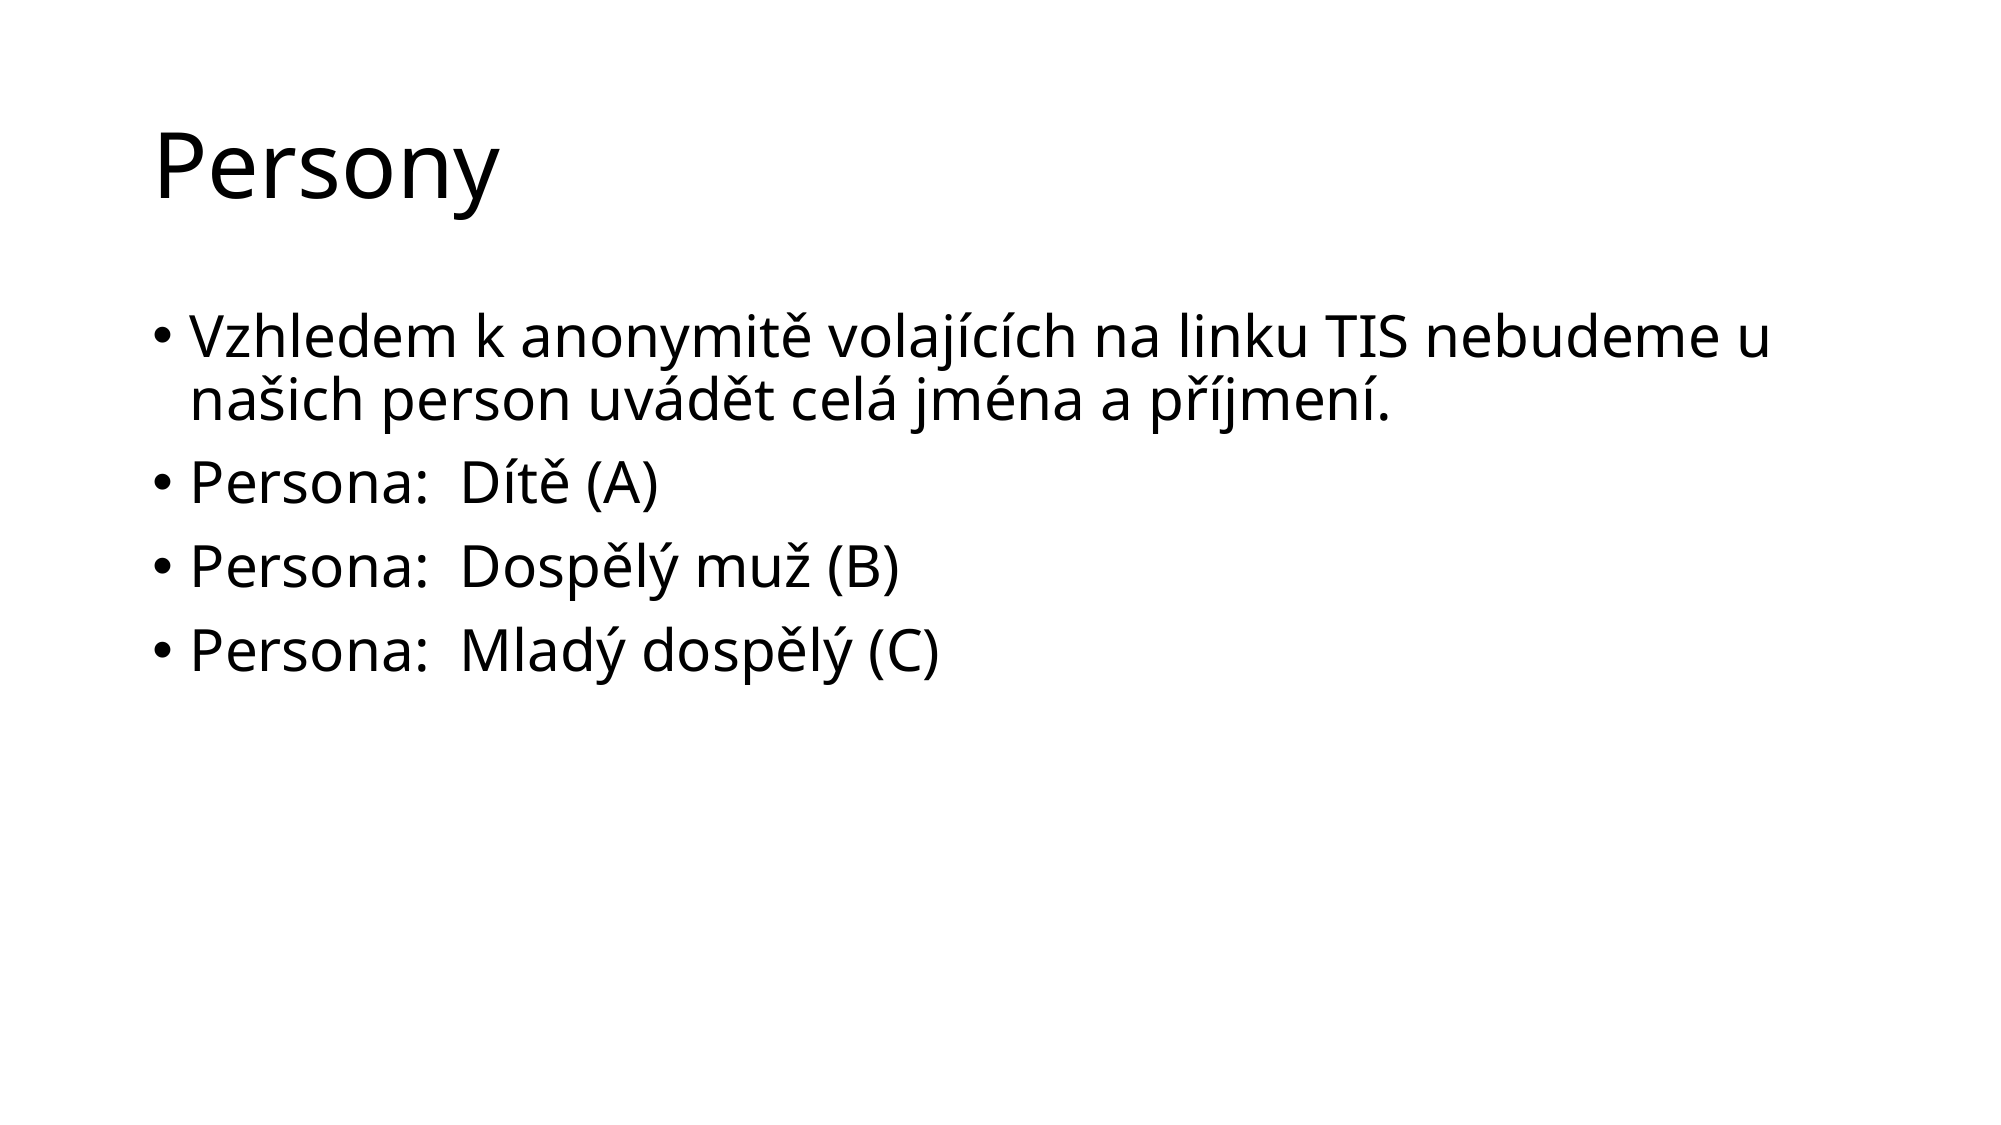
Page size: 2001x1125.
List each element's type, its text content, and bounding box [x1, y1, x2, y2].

title Persony [137, 59, 1863, 278]
list Vzhledem k anonymitě volajících na linku TIS nebudeme u našich person uvádět celá jména a příjmení. Persona: Dítě (A) Persona: Dospělý muž (B) Persona: Mladý dospělý (C) [137, 299, 1863, 1014]
